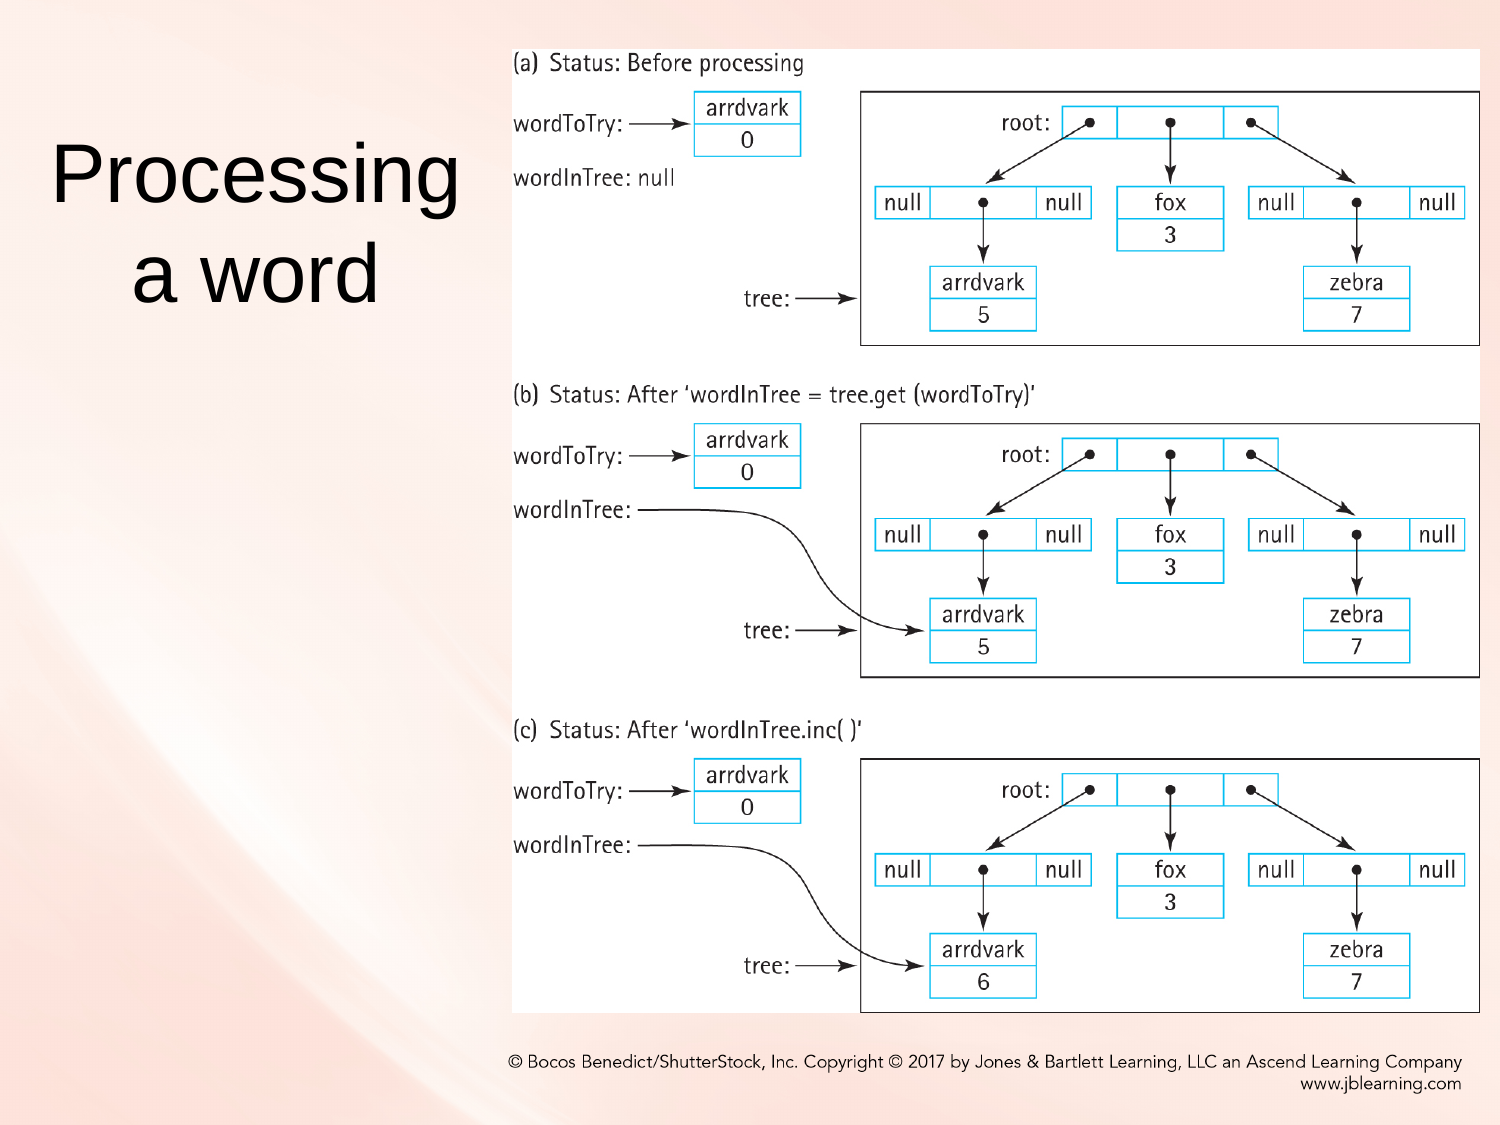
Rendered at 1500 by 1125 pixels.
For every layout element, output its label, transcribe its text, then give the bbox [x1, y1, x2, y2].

title Processing a word [24, 125, 488, 313]
picture [0, 0, 1500, 1125]
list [512, 49, 1480, 1013]
